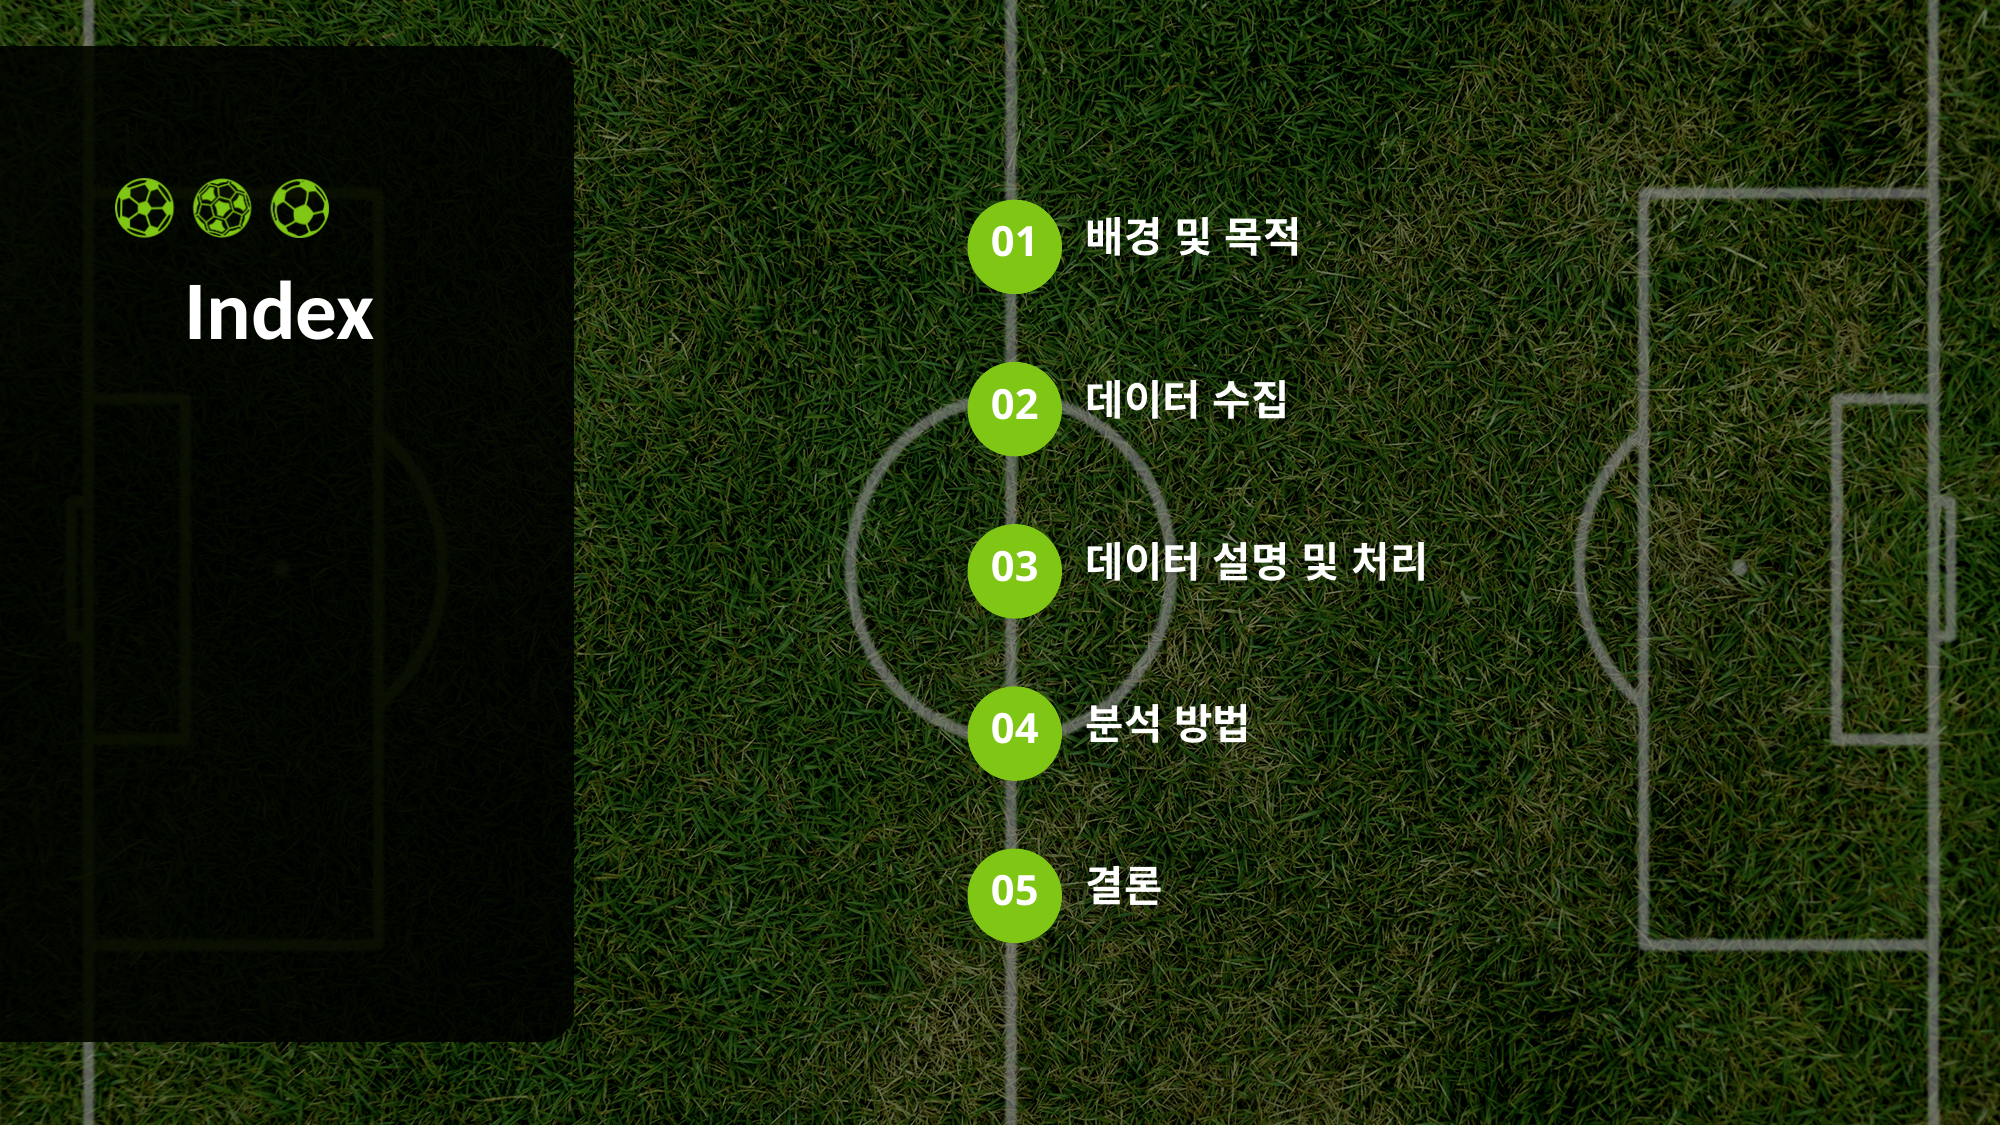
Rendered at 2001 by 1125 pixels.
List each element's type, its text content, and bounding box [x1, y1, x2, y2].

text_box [967, 686, 1831, 795]
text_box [967, 361, 1831, 457]
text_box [967, 199, 1831, 295]
text_box Index [90, 248, 469, 364]
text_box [967, 848, 1831, 944]
picture [0, 0, 2000, 1125]
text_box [967, 523, 1831, 645]
